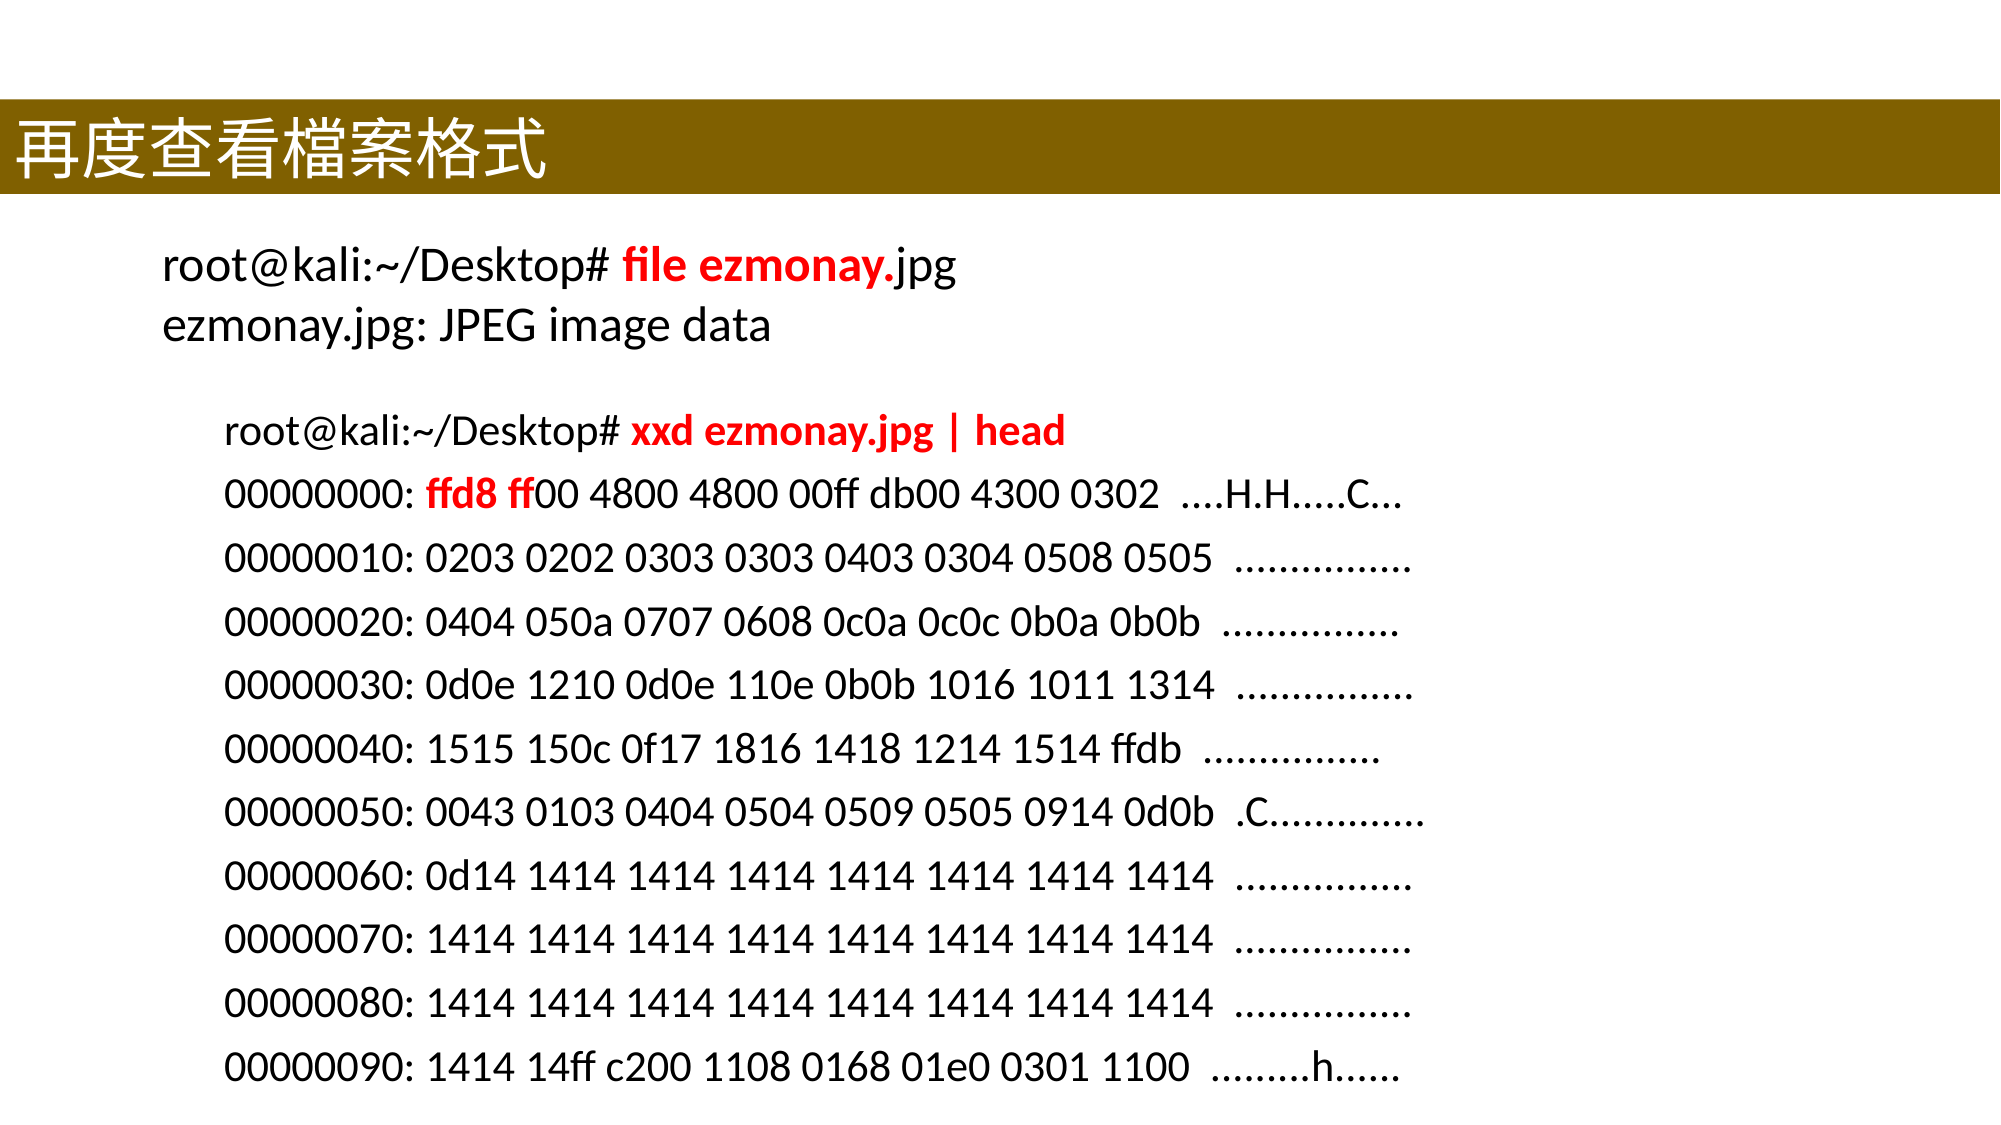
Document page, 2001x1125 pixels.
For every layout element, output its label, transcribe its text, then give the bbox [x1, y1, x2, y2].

text_box 再度查看檔案格式 [0, 99, 2000, 194]
text_box root@kali:~/Desktop# file ezmonay.jpg ezmonay.jpg: JPEG image data [147, 224, 1148, 360]
list root@kali:~/Desktop# xxd ezmonay.jpg | head 00000000: ffd8 ff00 4800 4800 00ff db00 4300 0302 ....H.H.....C... 00000010: 0203 0202 0303 0303 0403 0304 0508 0505 ................ 00000020: 0404 050a 0707 0608 0c0a 0c0c 0b0a 0b0b ................ 00000030: 0d0e 1210 0d0e 110e 0b0b 1016 1011 1314 ................ 00000040: 1515 150c 0f17 1816 1418 1214 1514 ffdb ................ 00000050: 0043 0103 0404 0504 0509 0505 0914 0d0b .C.............. 00000060: 0d14 1414 1414 1414 1414 1414 1414 1414 ................ 00000070: 1414 1414 1414 1414 1414 1414 1414 1414 ................ 00000080: 1414 1414 1414 1414 1414 1414 1414 1414 ................ 00000090: 1414 14ff c200 1108 0168 01e0 0301 1100 .........h...... [209, 399, 1640, 1114]
